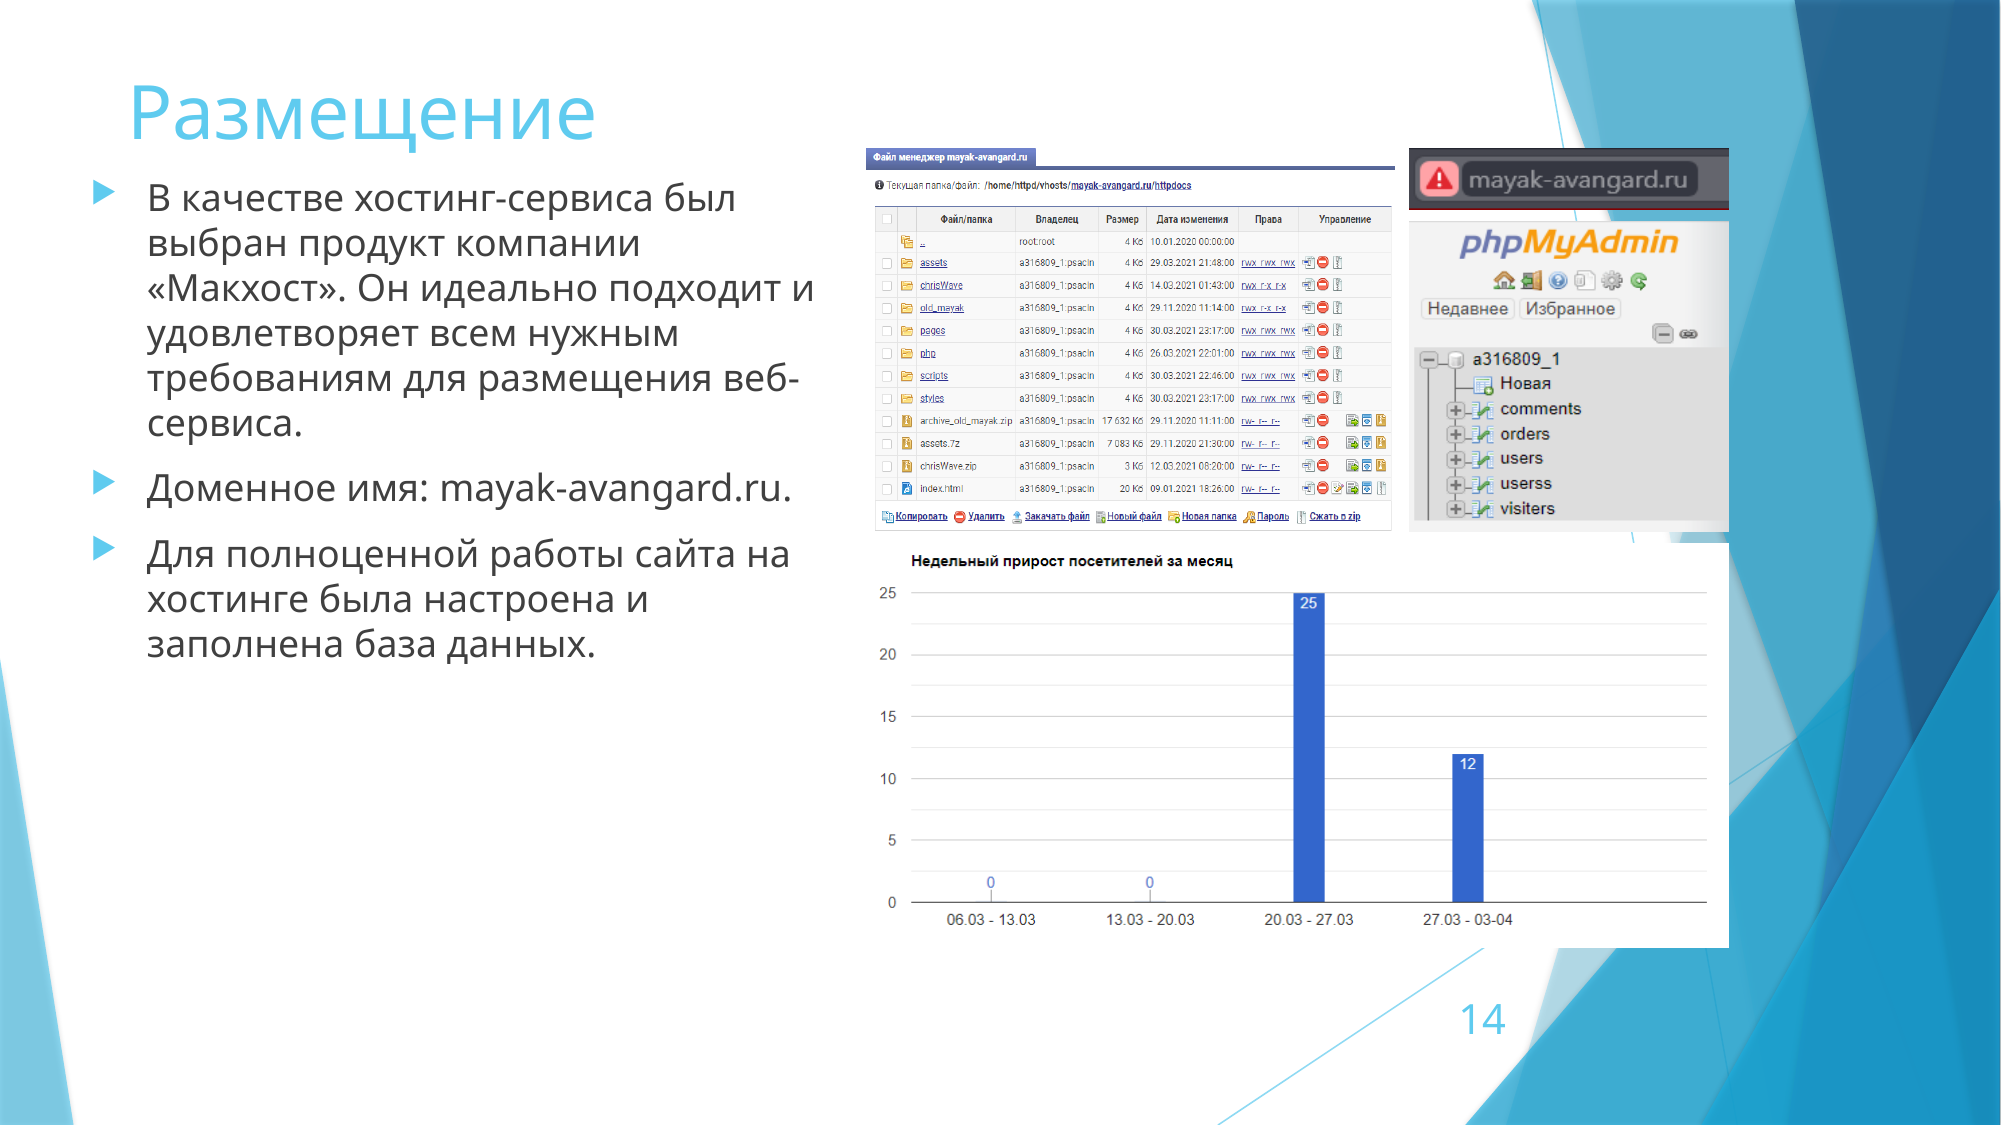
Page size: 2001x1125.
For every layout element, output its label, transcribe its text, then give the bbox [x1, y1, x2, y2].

picture [1409, 220, 1729, 532]
picture [1409, 147, 1729, 210]
title Размещение [112, 56, 890, 167]
picture [865, 542, 1729, 949]
slide_number 14 [1409, 991, 1522, 1051]
picture [866, 147, 1395, 532]
list В качестве хостинг-сервиса был выбран продукт компании «Макхост». Он идеально подходит и удовлетворяет всем нужным требованиям для размещения веб-сервиса. Доменное имя: mayak-avangard.ru. Для полноценной работы сайта на хостинге была настроена и заполнена база данных. [75, 166, 853, 921]
